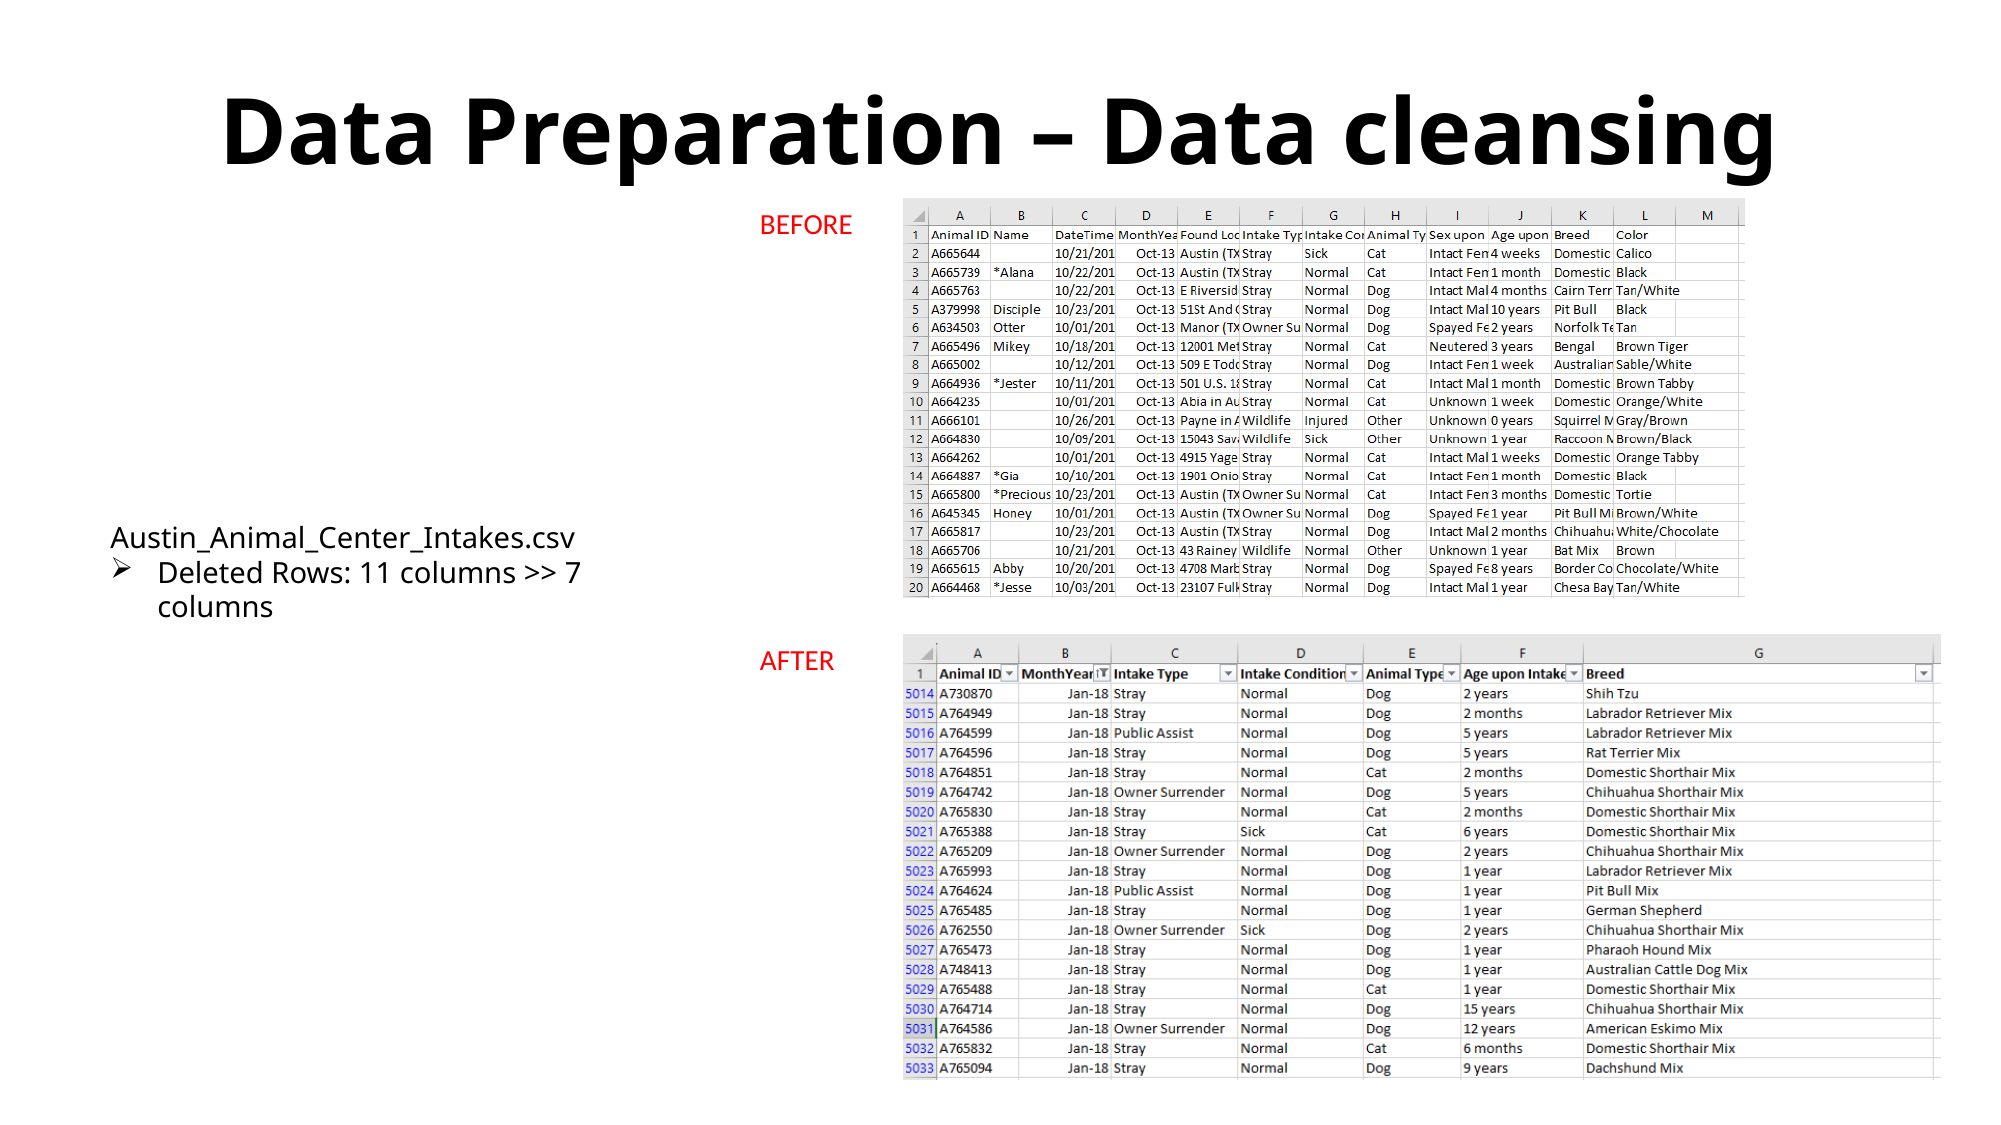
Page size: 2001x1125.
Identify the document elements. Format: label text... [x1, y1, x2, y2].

text_box AFTER [745, 634, 850, 684]
text_box BEFORE [745, 198, 869, 248]
picture [903, 634, 1941, 1080]
text_box Austin_Animal_Center_Intakes.csv Deleted Rows: 11 columns >> 7 columns [95, 511, 717, 632]
title Data Preparation – Data cleansing [68, 25, 1932, 244]
picture [903, 198, 1745, 598]
